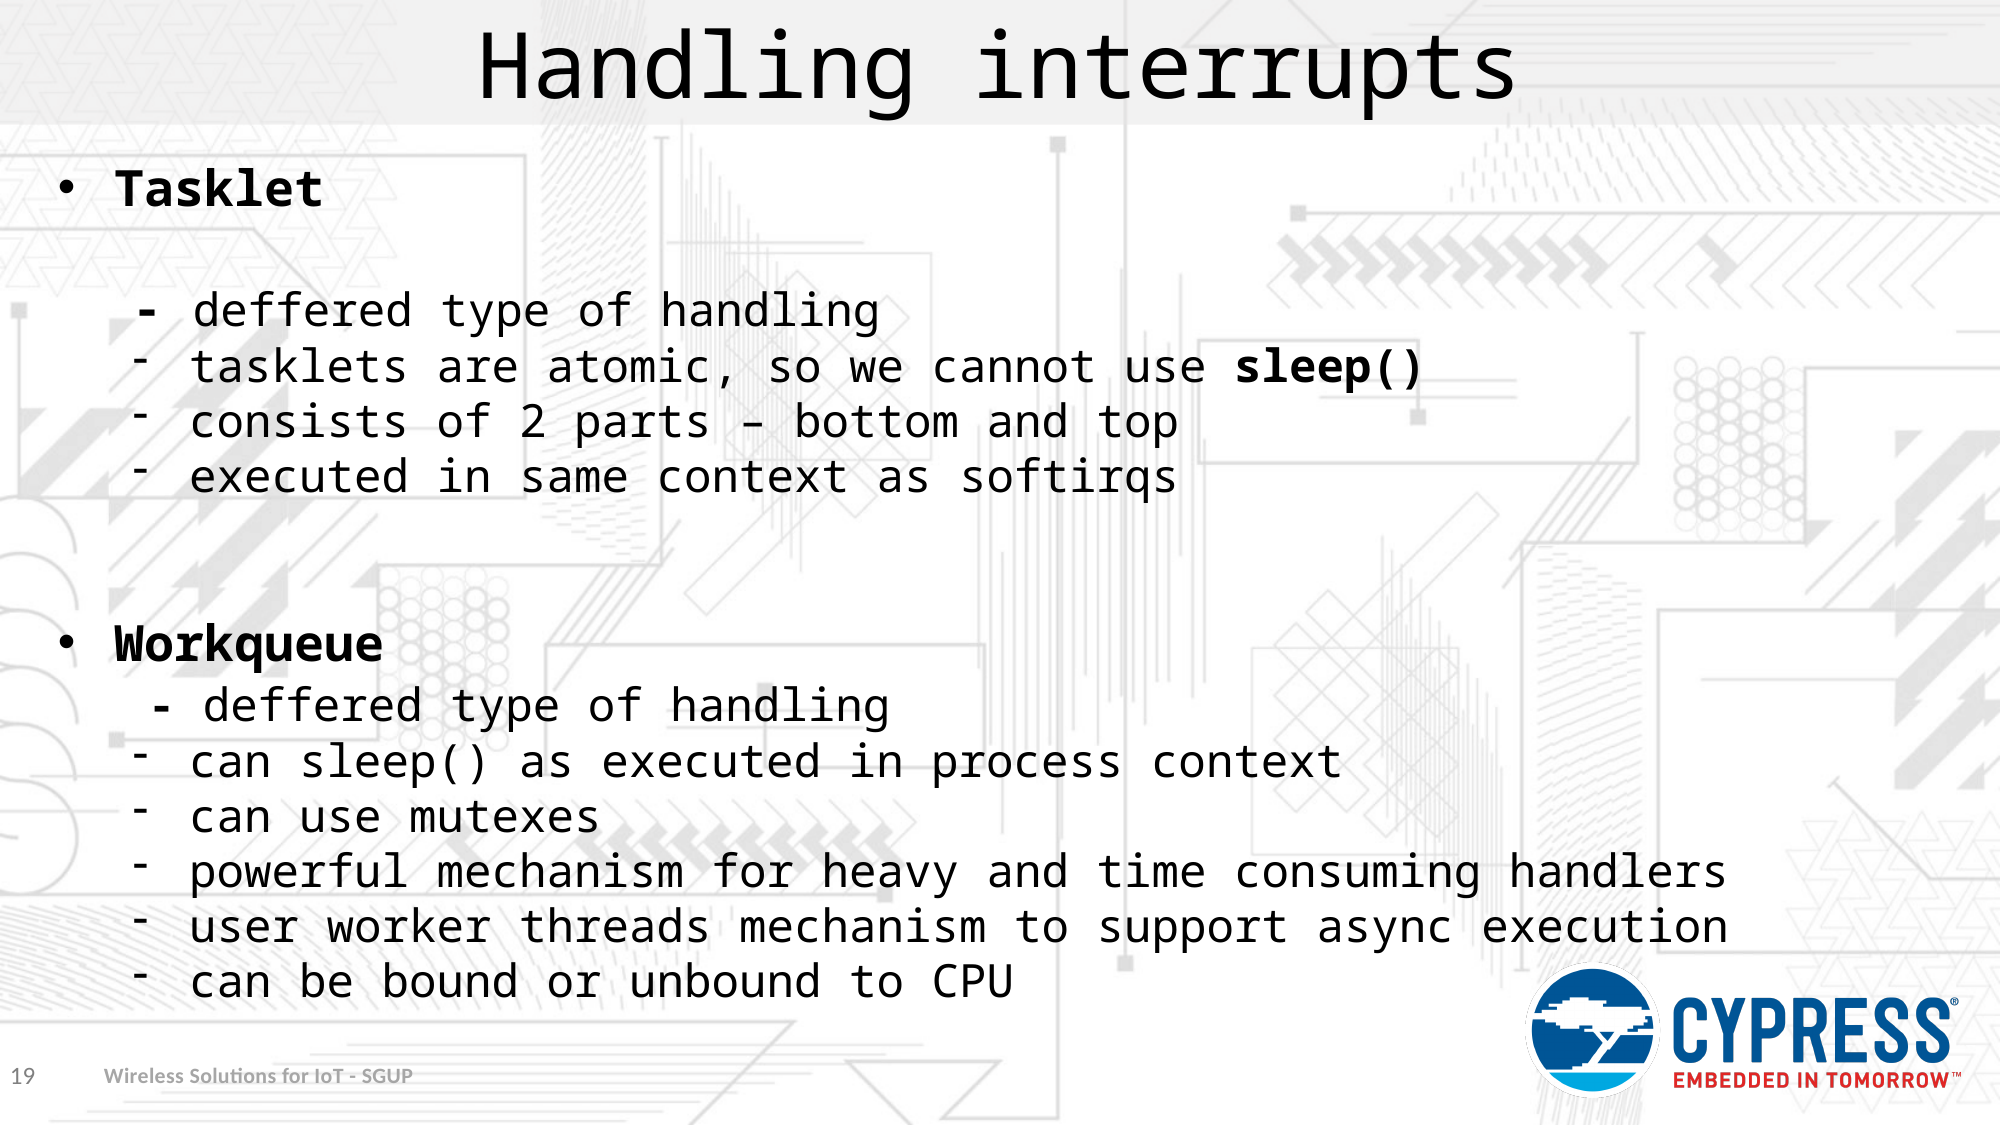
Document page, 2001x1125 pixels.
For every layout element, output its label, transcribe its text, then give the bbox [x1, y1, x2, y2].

text_box Tasklet - deffered type of handling tasklets are atomic, so we cannot use sleep() consists of 2 parts – bottom and top executed in same context as softirqs Workqueue - deffered type of handling can sleep() as executed in process context can use mutexes powerful mechanism for heavy and time consuming handlers user worker threads mechanism to support async execution can be bound or unbound to CPU [43, 148, 1922, 1125]
text_box Handling interrupts [0, 0, 2000, 125]
picture [0, 125, 2000, 1125]
